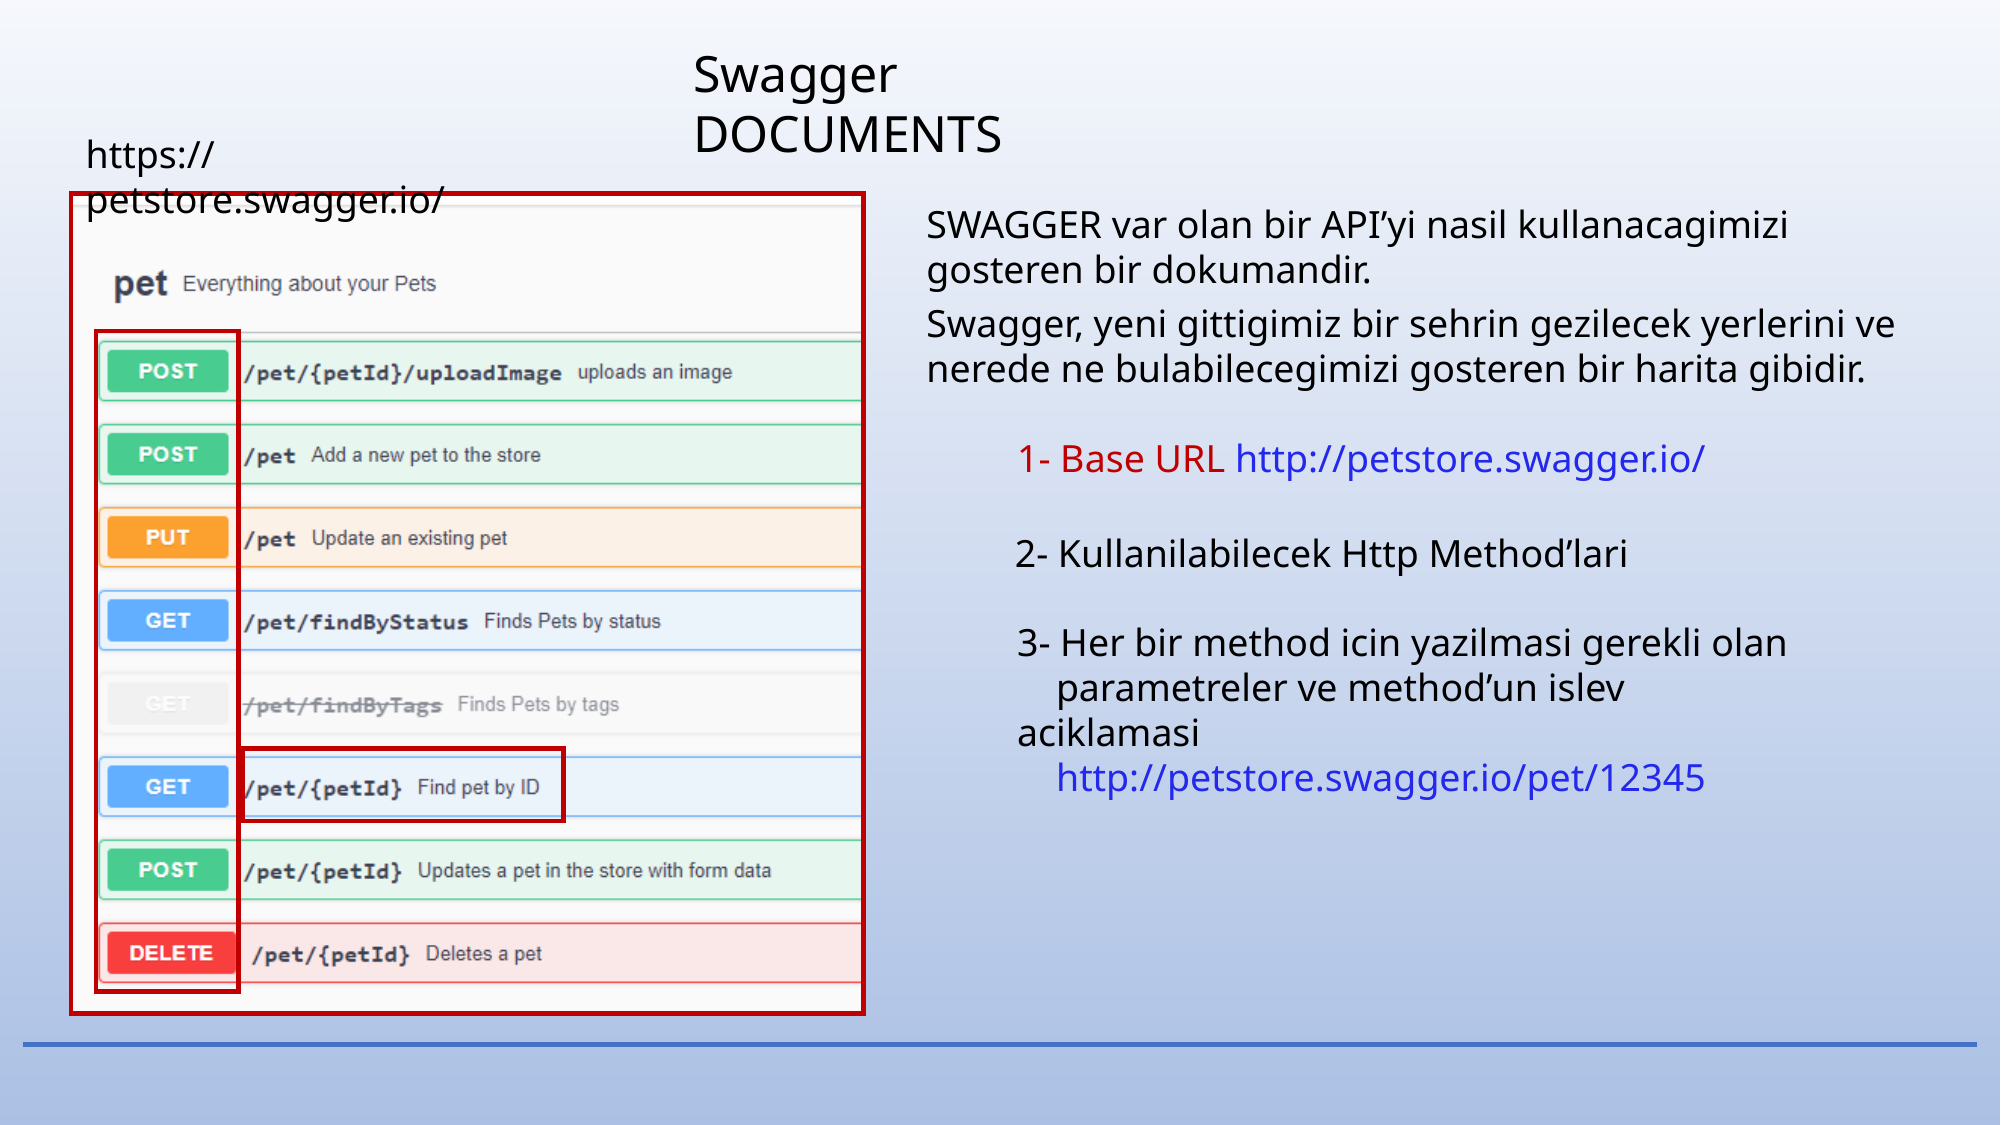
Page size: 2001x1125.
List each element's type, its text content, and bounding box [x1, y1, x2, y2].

picture [70, 193, 864, 1016]
text_box Swagger DOCUMENTS [678, 35, 1217, 170]
text_box 1- Base URL http://petstore.swagger.io/ [1002, 427, 1818, 488]
text_box SWAGGER var olan bir API’yi nasil kullanacagimizi gosteren bir dokumandir. Swagger, yeni gittigimiz bir sehrin gezilecek yerlerini ve nerede ne bulabilecegimizi gosteren bir harita gibidir. [911, 193, 1929, 397]
text_box 2- Kullanilabilecek Http Method’lari [999, 522, 1666, 582]
text_box https://petstore.swagger.io/ [70, 123, 588, 193]
text_box 3- Her bir method icin yazilmasi gerekli olan parametreler ve method’un islev aciklamasi http://petstore.swagger.io/pet/12345 [1002, 611, 1818, 807]
